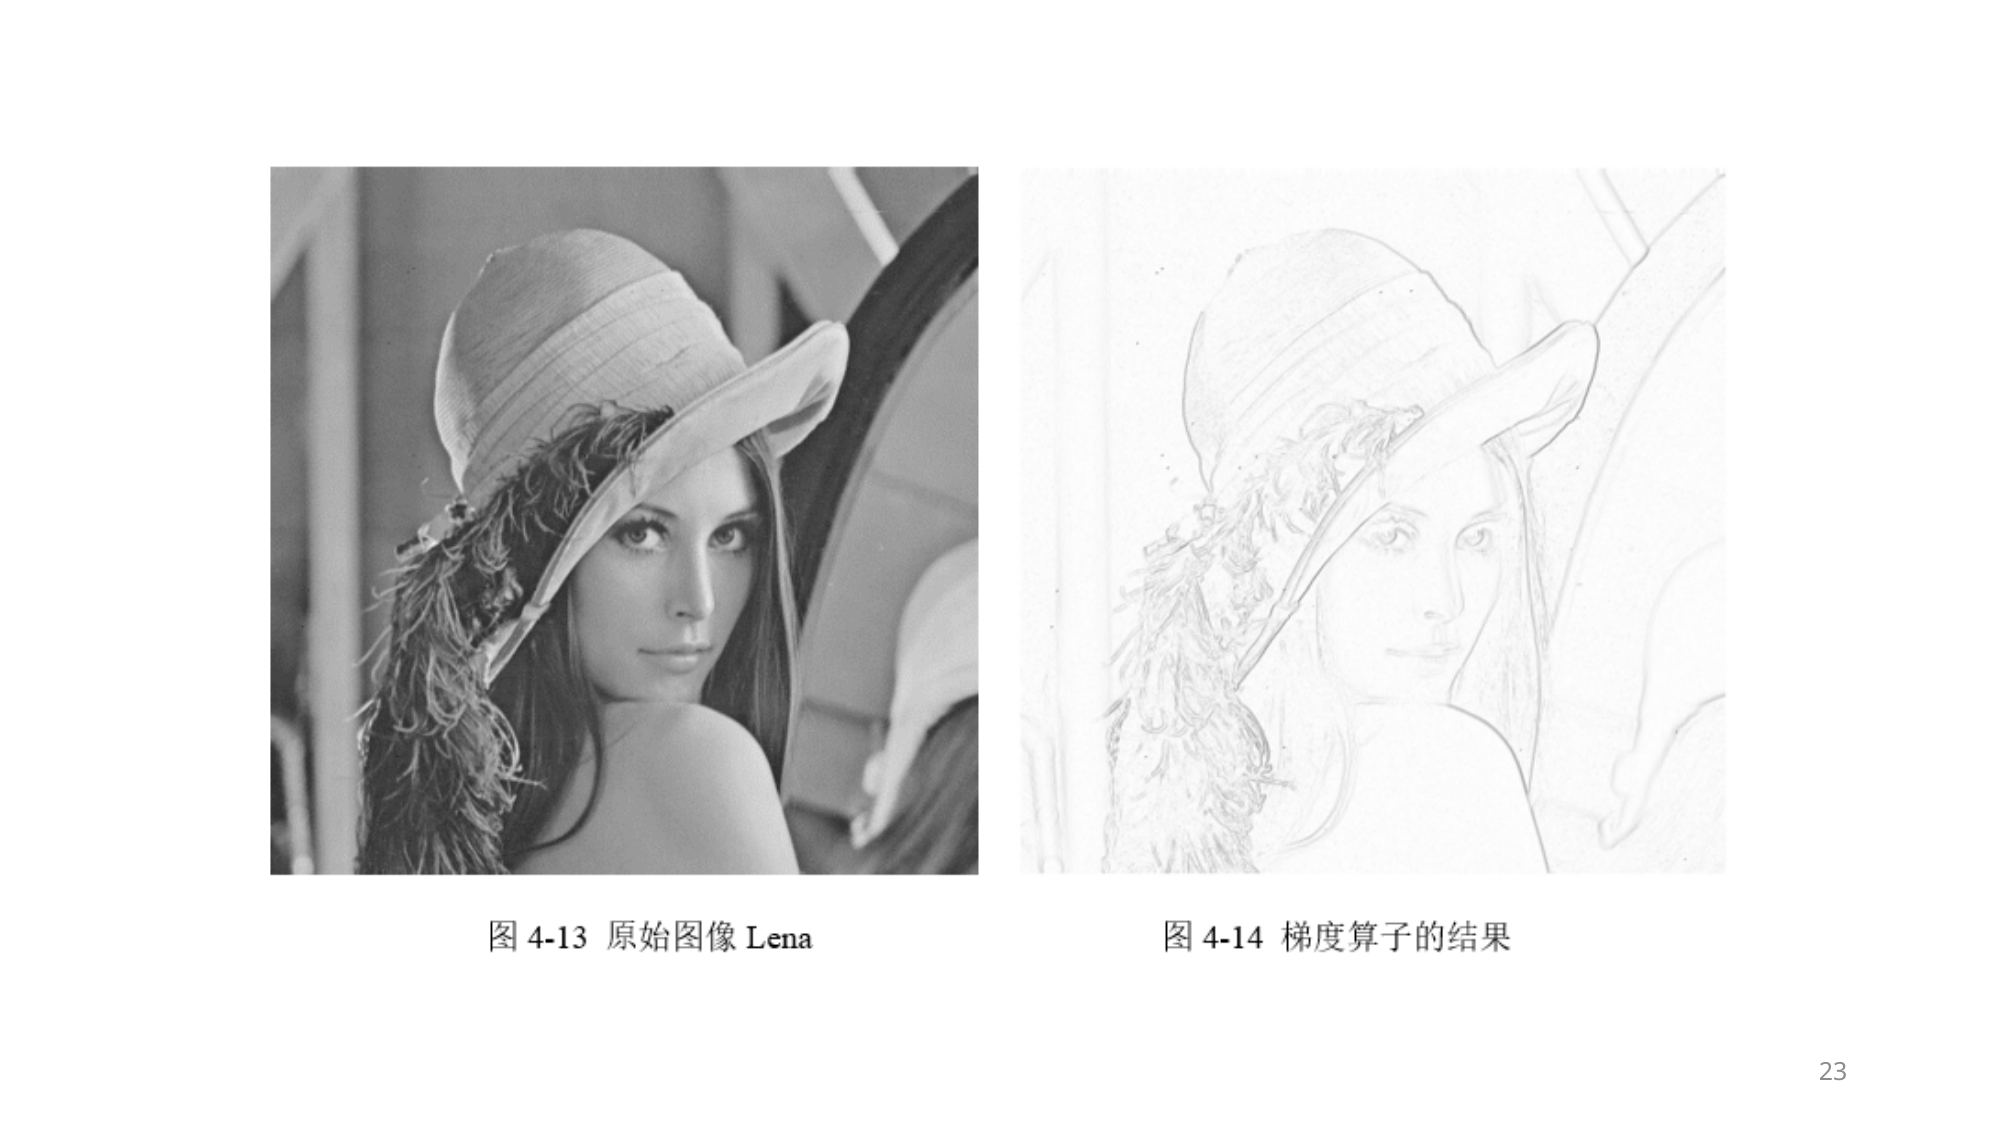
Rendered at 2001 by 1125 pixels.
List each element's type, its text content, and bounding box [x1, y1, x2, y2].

picture [258, 158, 1742, 967]
slide_number 23 [1412, 1042, 1863, 1103]
